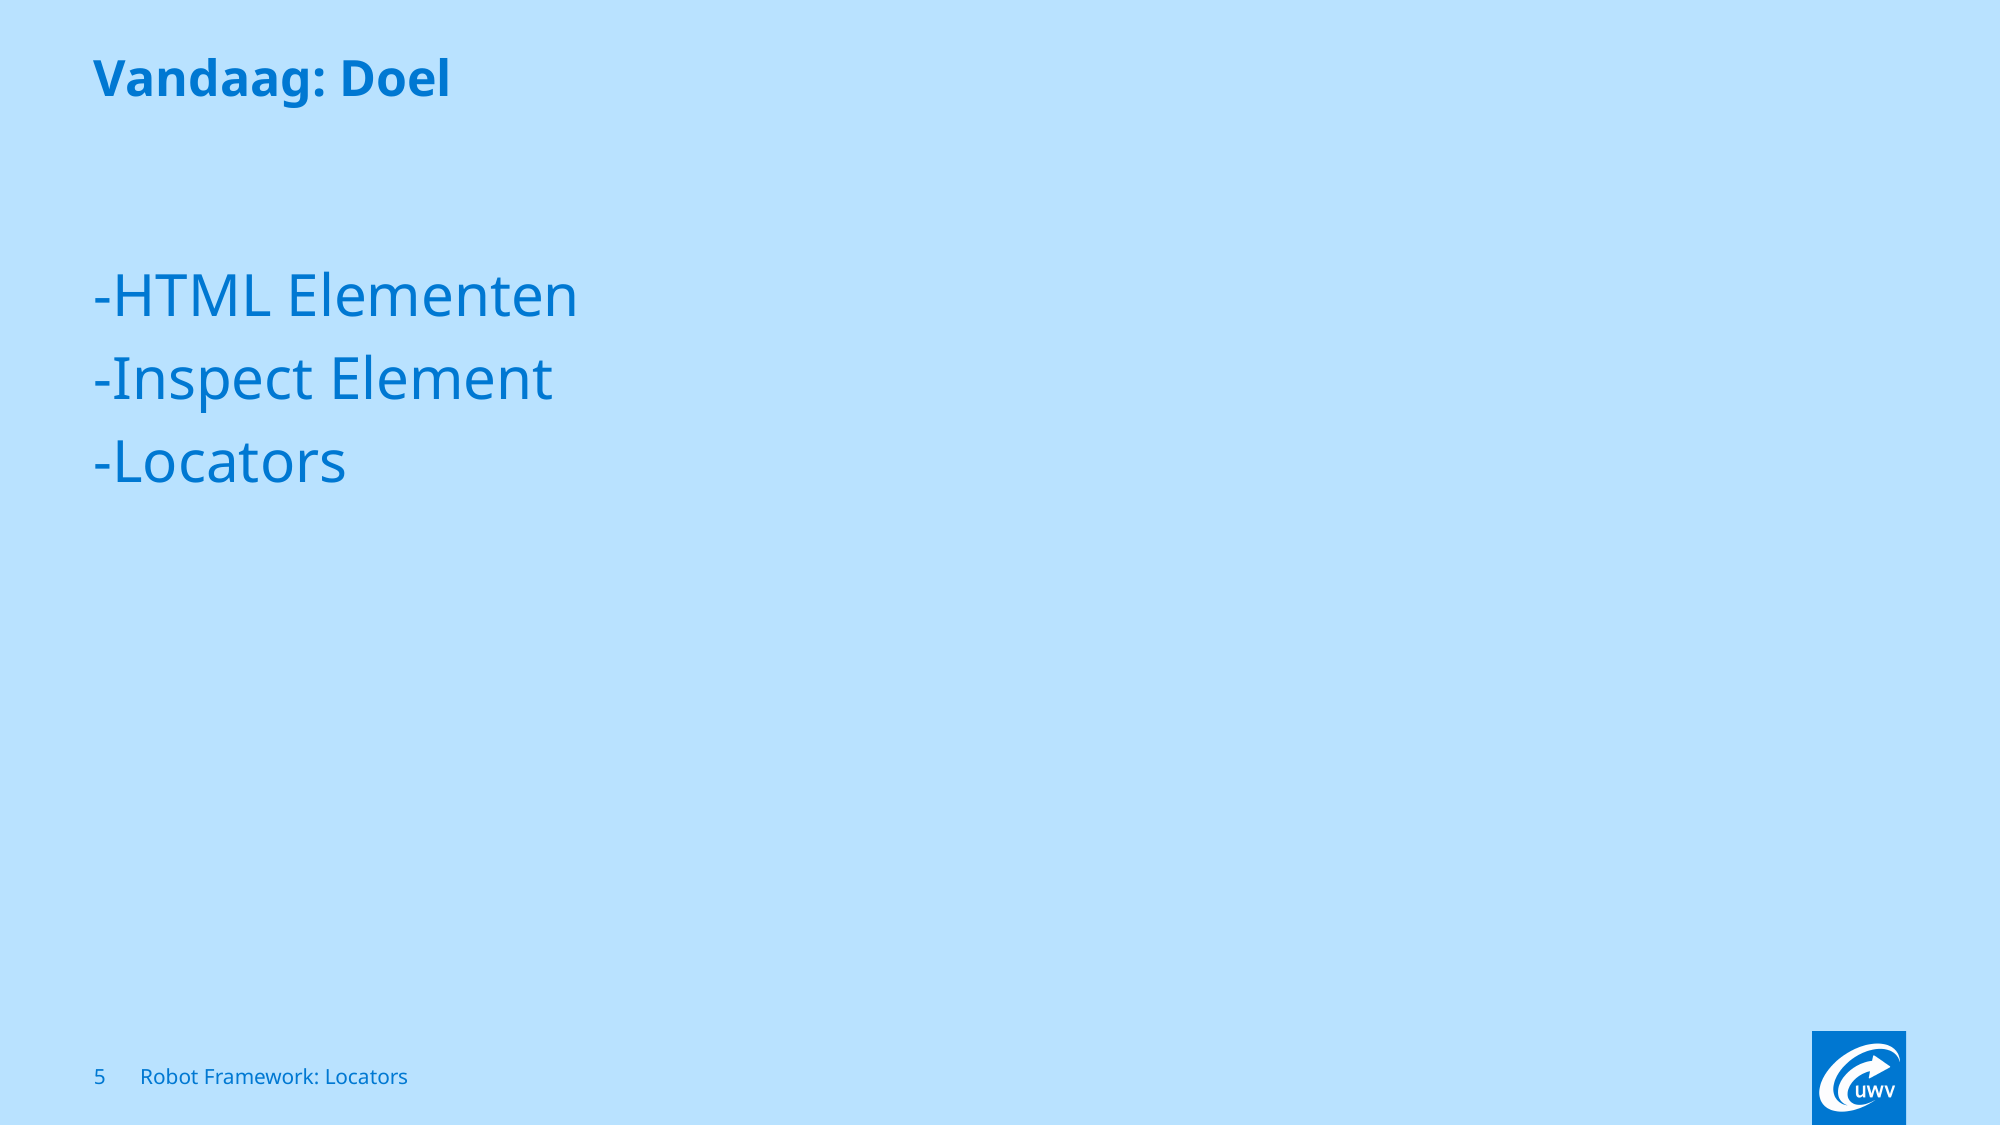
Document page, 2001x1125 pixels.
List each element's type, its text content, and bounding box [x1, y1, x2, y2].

picture [1812, 1031, 1907, 1125]
slide_number 5 [93, 1030, 141, 1125]
title Vandaag: Doel [93, 46, 1907, 250]
list -HTML Elementen -Inspect Element -Locators [93, 251, 1907, 1002]
footer Robot Framework: Locators [141, 1030, 839, 1125]
